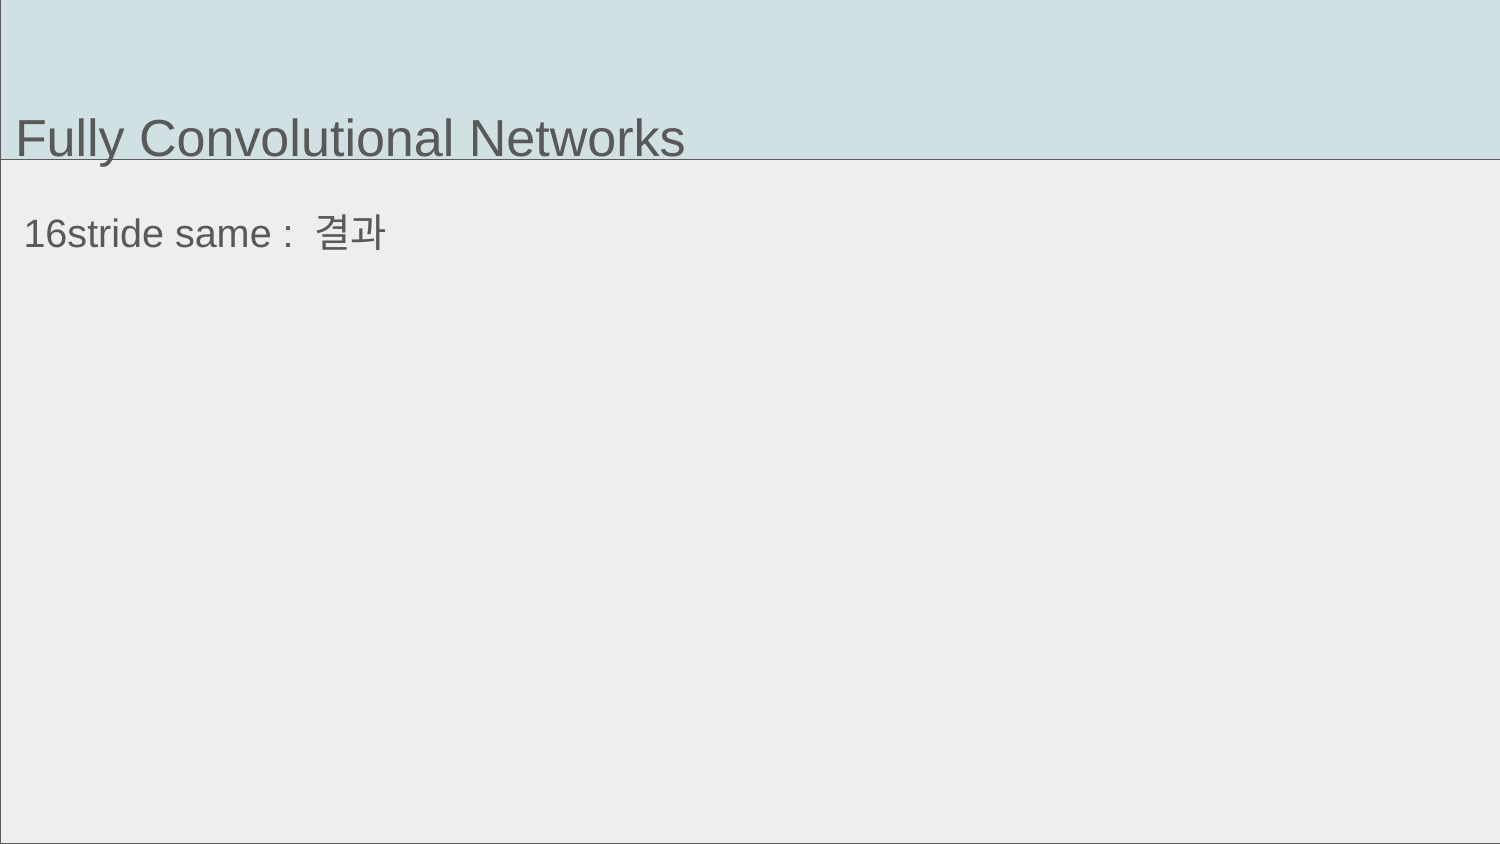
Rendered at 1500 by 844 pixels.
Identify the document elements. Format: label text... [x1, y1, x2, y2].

text_box [0, 160, 1500, 844]
text_box 16stride same : 결과 [8, 192, 712, 267]
text_box Fully Convolutional Networks [0, 0, 1500, 160]
